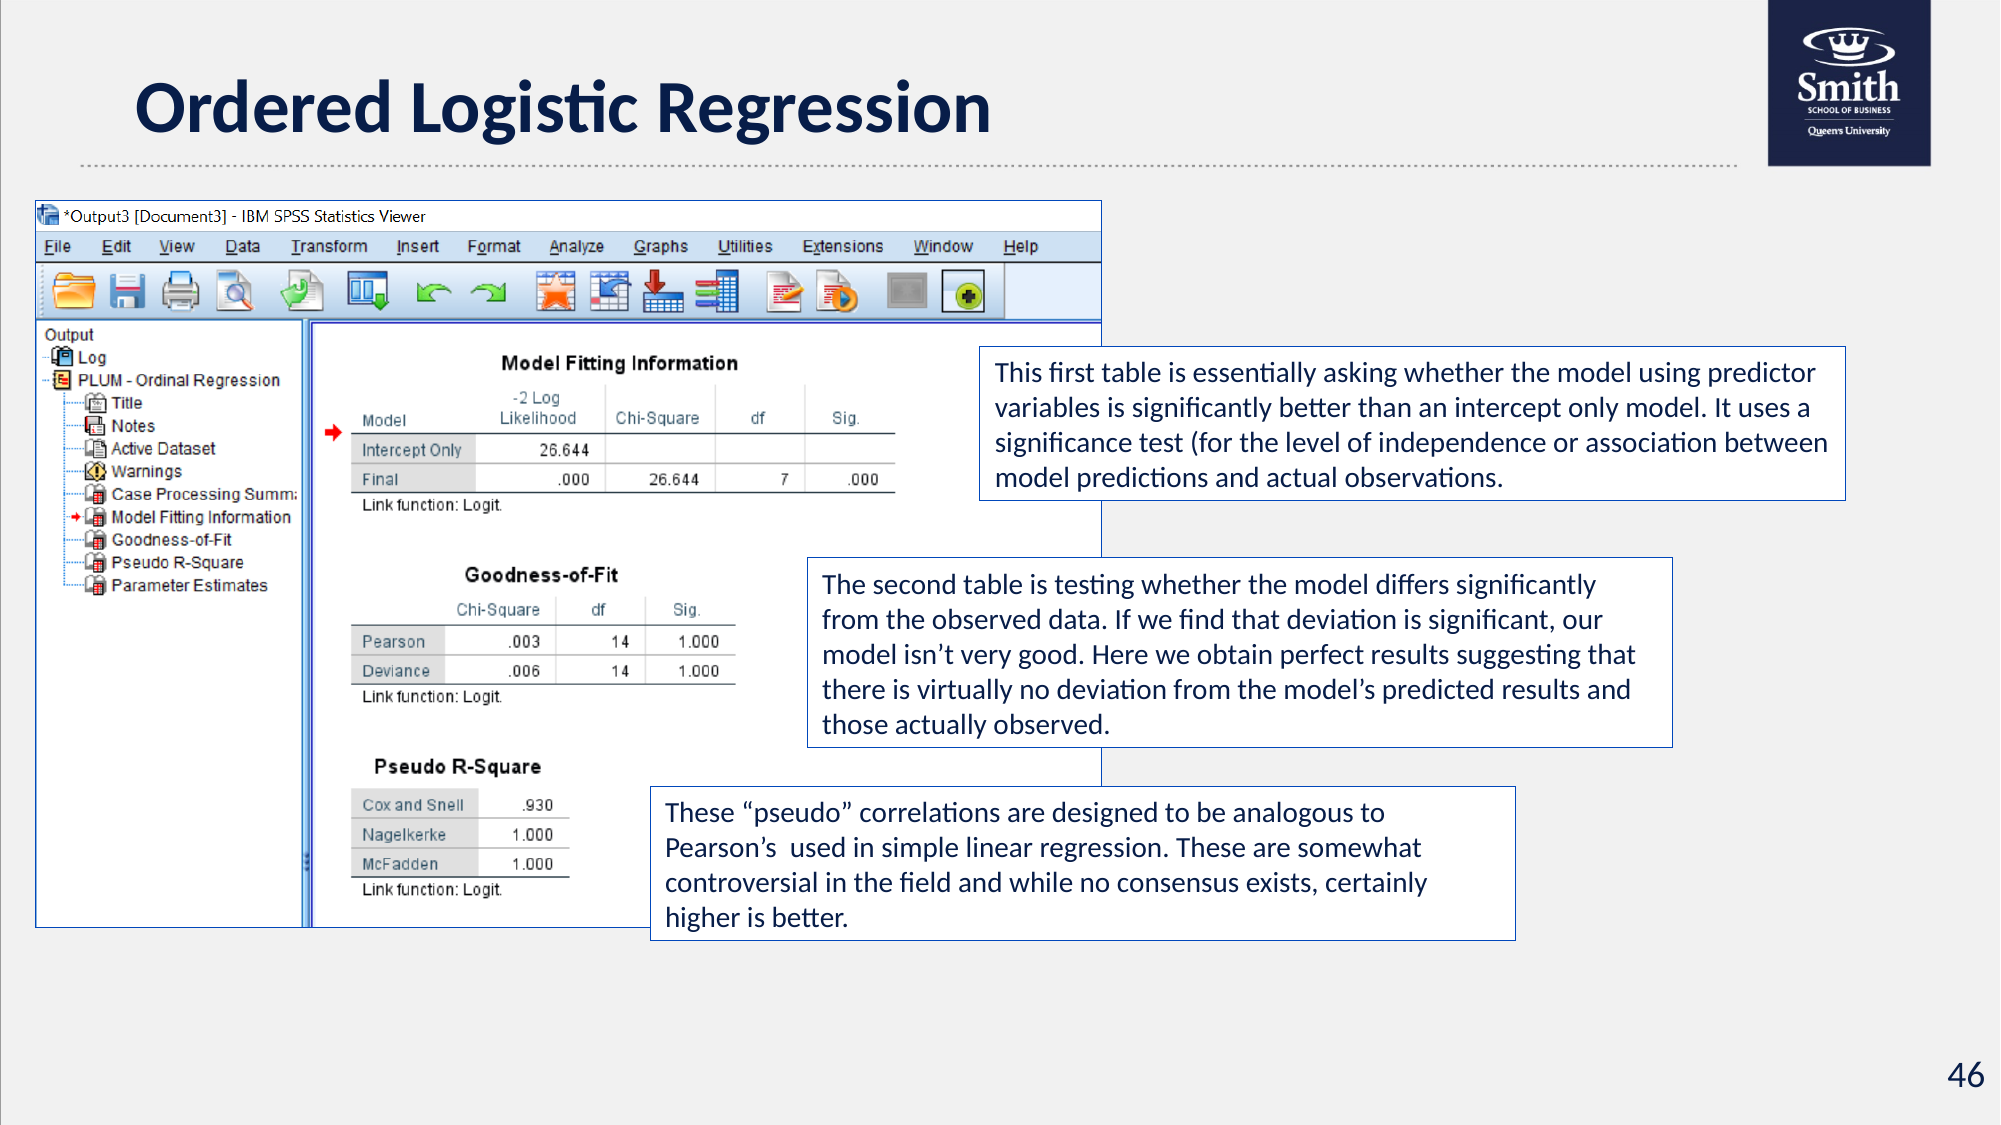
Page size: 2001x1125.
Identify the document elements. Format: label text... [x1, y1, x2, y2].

text_box The second table is testing whether the model differs significantly from the observed data. If we find that deviation is significant, our model isn’t very good. Here we obtain perfect results suggesting that there is virtually no deviation from the model’s predicted results and those actually observed. [1106, 557, 1673, 748]
slide_number 46 [1550, 1042, 2000, 1103]
list Ordered Logistic Regression [120, 50, 1525, 150]
picture [0, 0, 2000, 1125]
